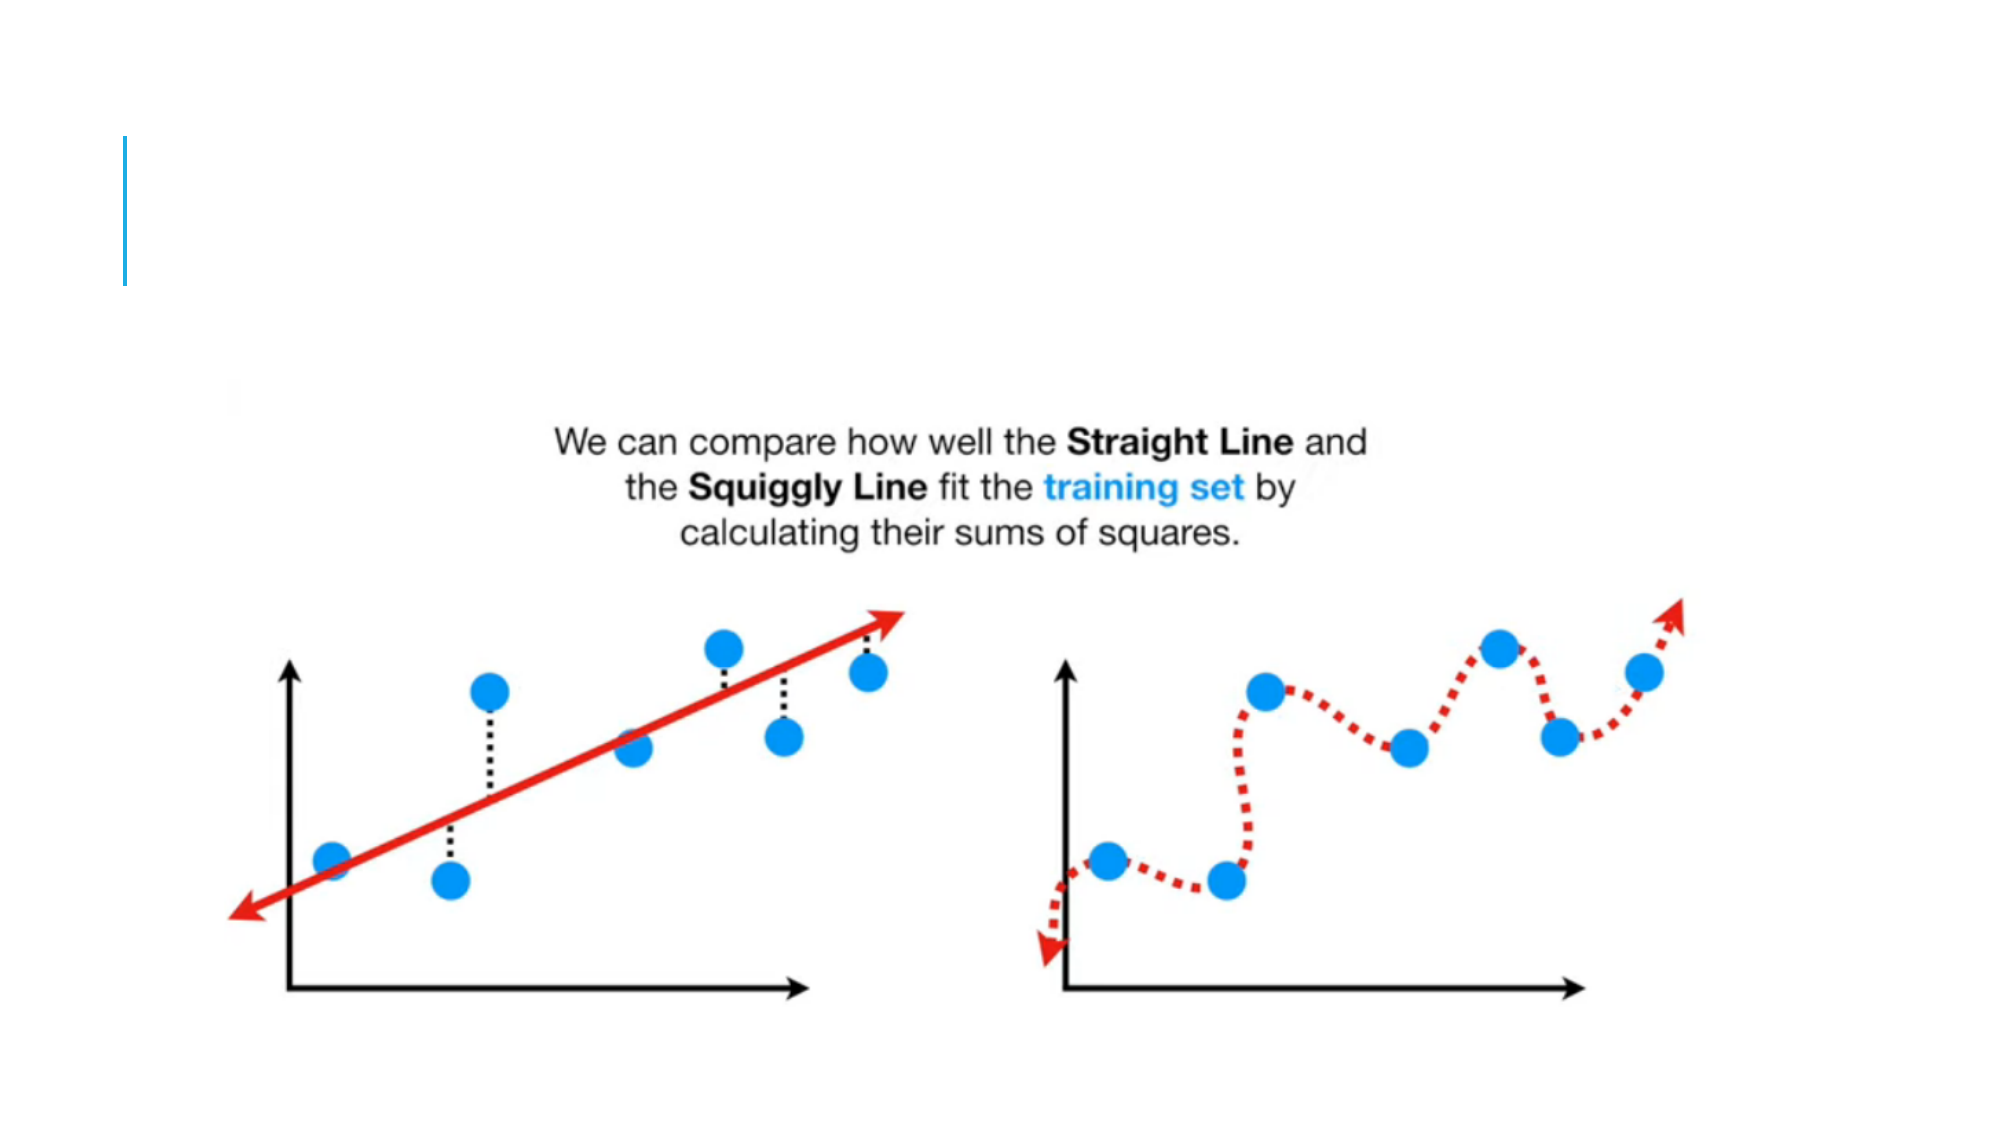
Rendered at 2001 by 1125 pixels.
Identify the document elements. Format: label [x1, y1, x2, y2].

list [224, 374, 1706, 1036]
